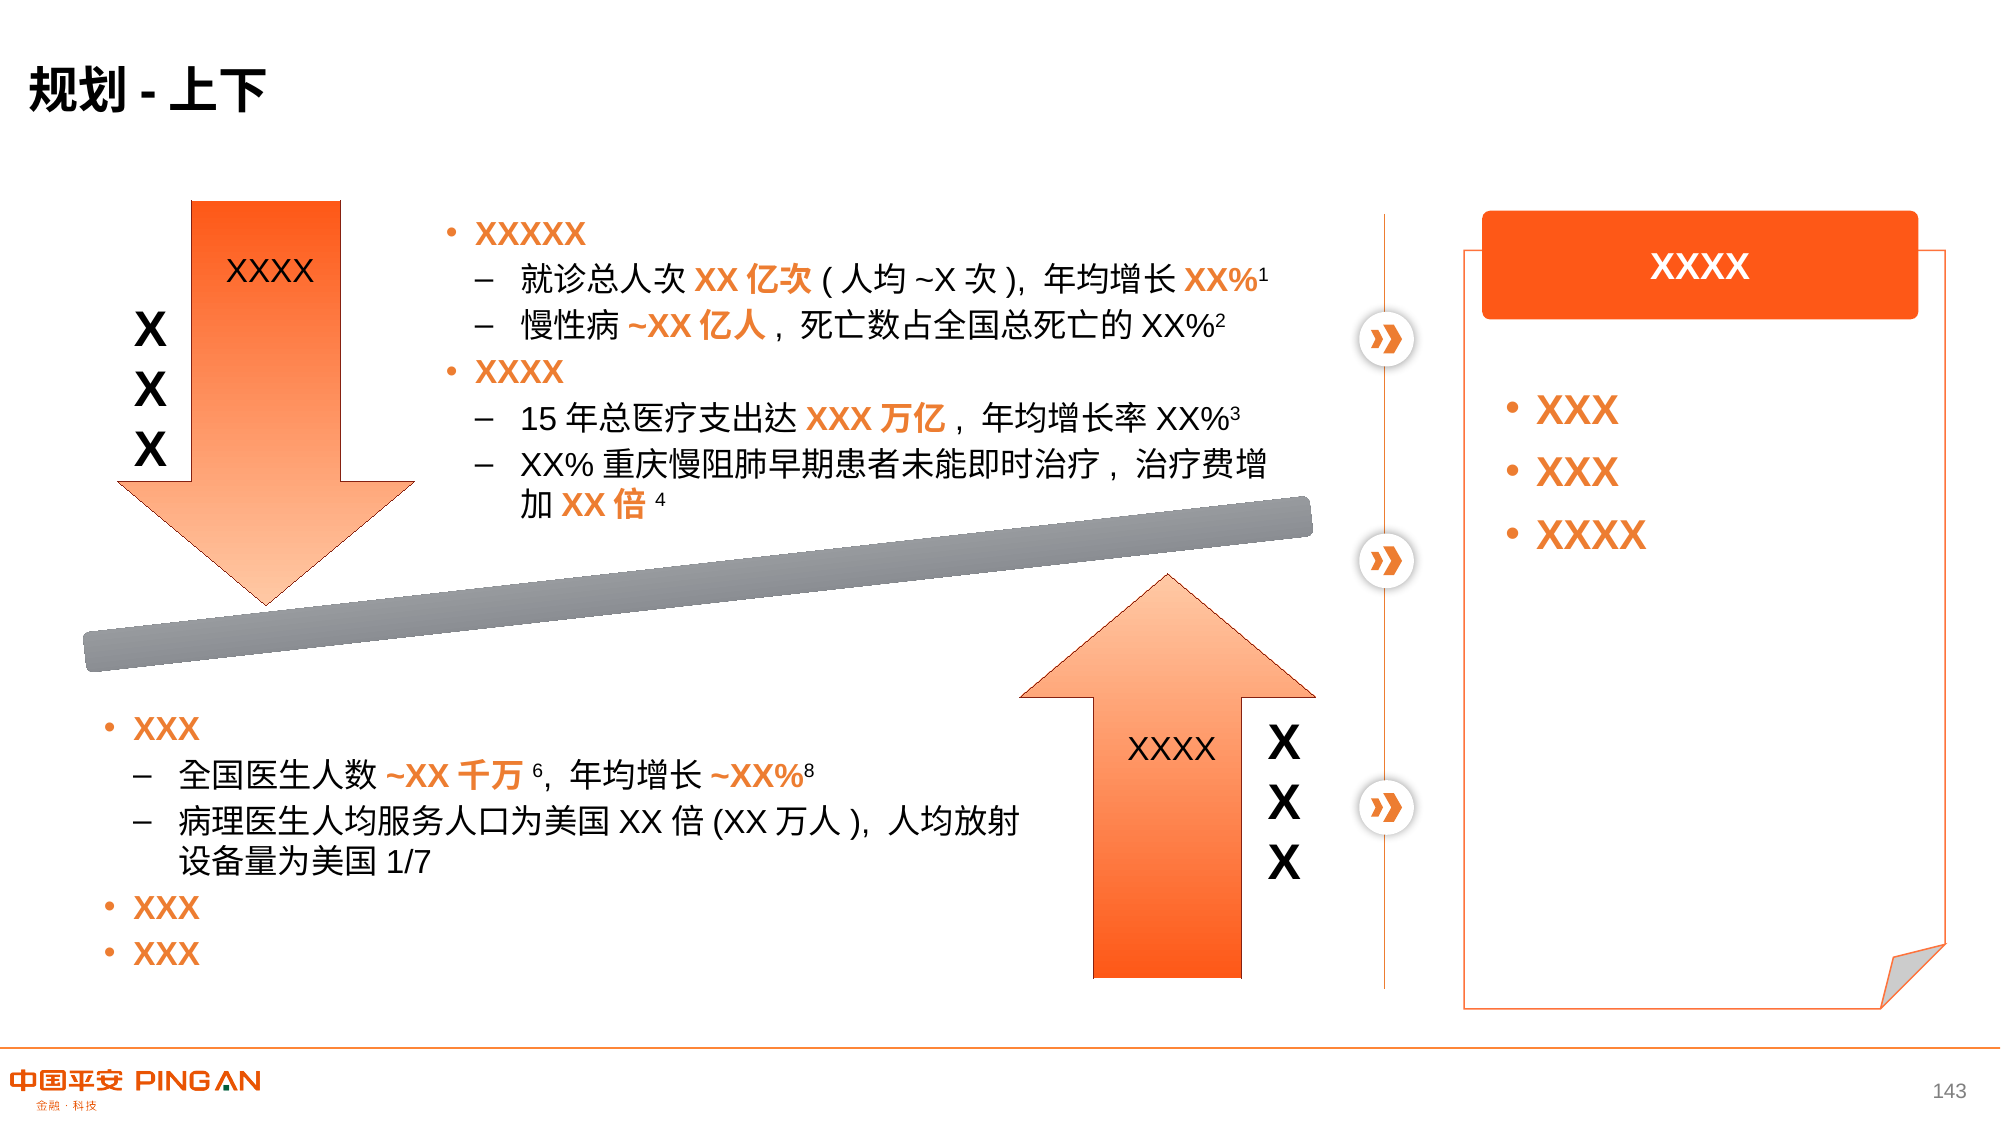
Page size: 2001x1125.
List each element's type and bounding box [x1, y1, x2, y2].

text_box [1359, 213, 1414, 989]
text_box [28, 29, 1822, 1036]
picture [10, 1069, 260, 1111]
text_box [117, 200, 415, 606]
text_box [1253, 701, 1304, 897]
text_box [1463, 210, 1946, 1010]
text_box [1019, 573, 1316, 979]
